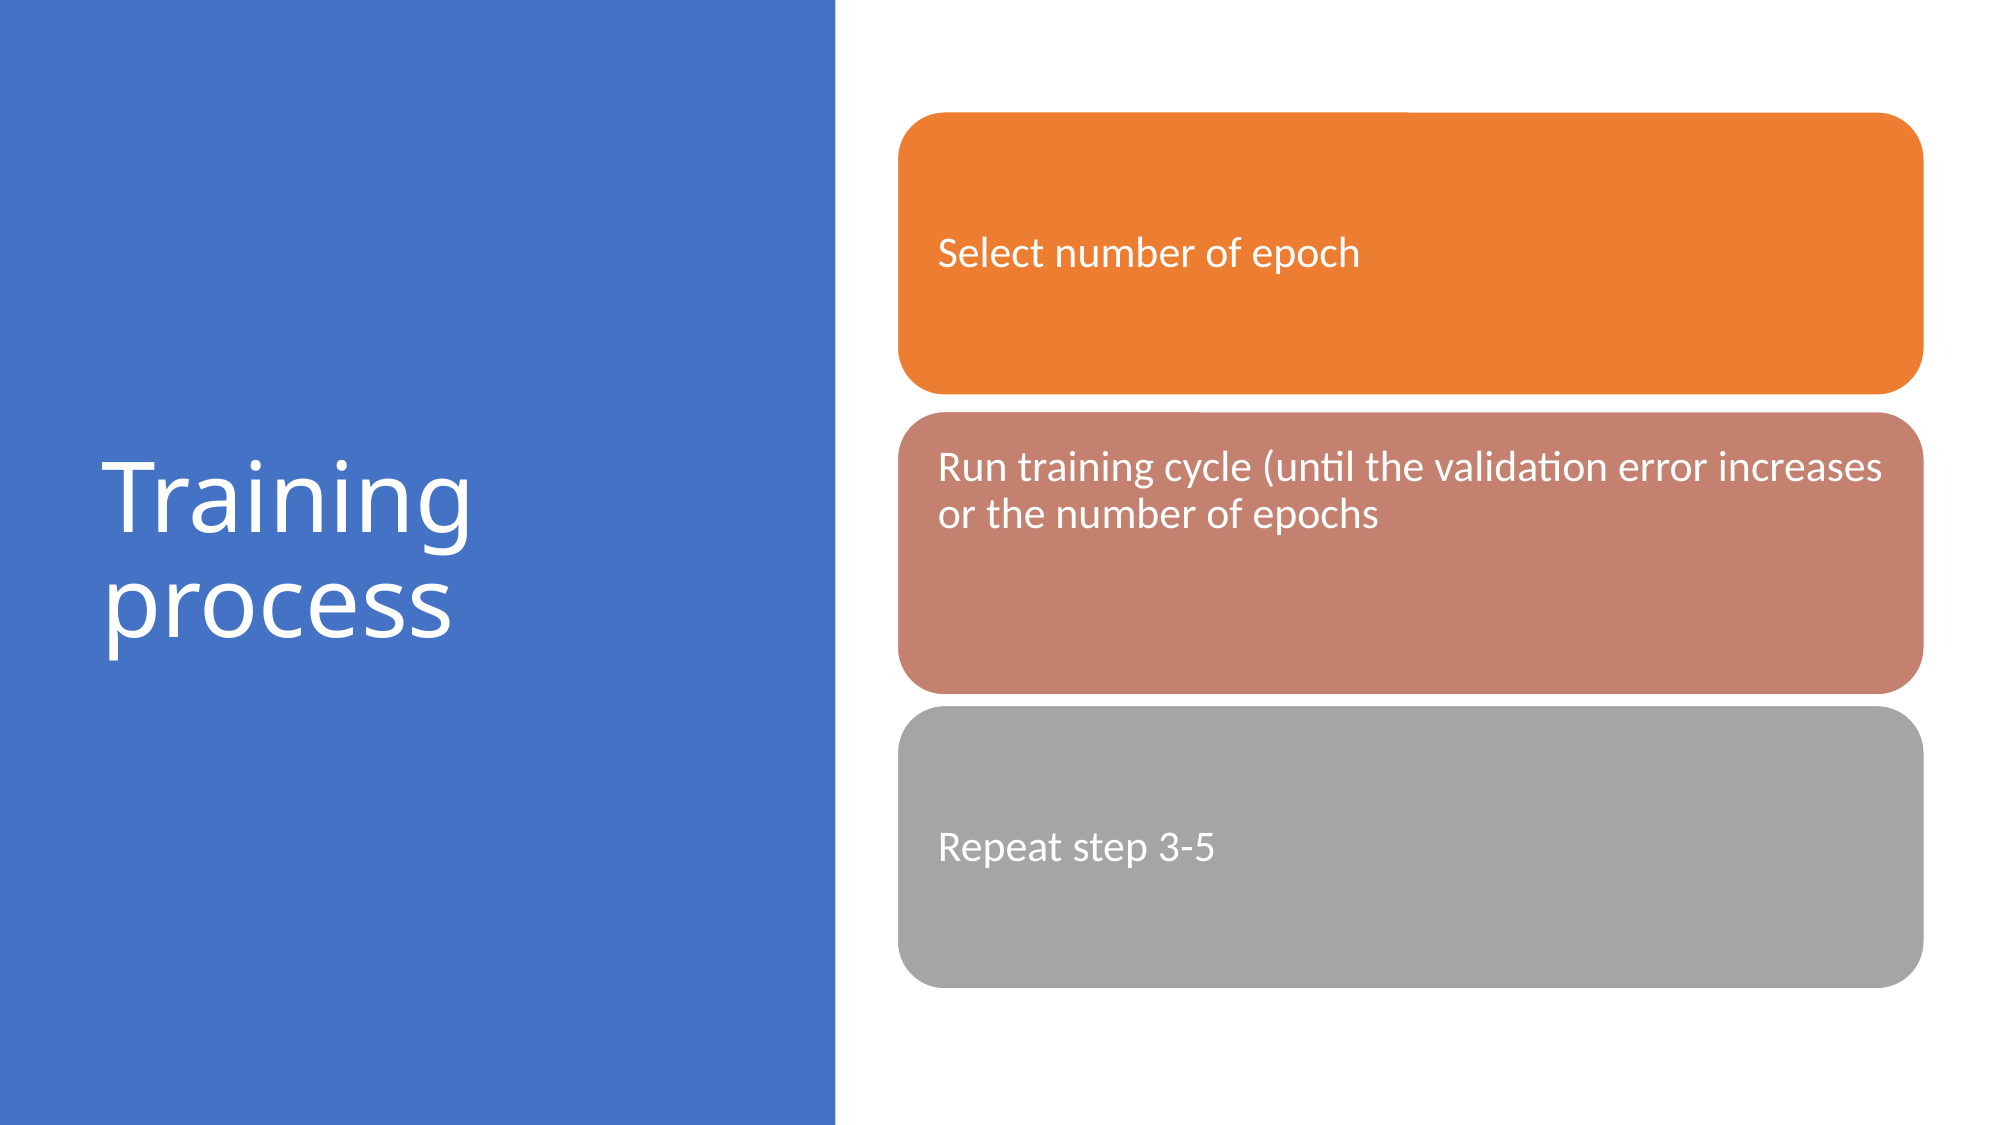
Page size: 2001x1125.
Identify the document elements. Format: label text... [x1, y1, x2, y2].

title Training process [86, 101, 711, 1005]
text_box [0, 0, 836, 1125]
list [897, 101, 1925, 1005]
